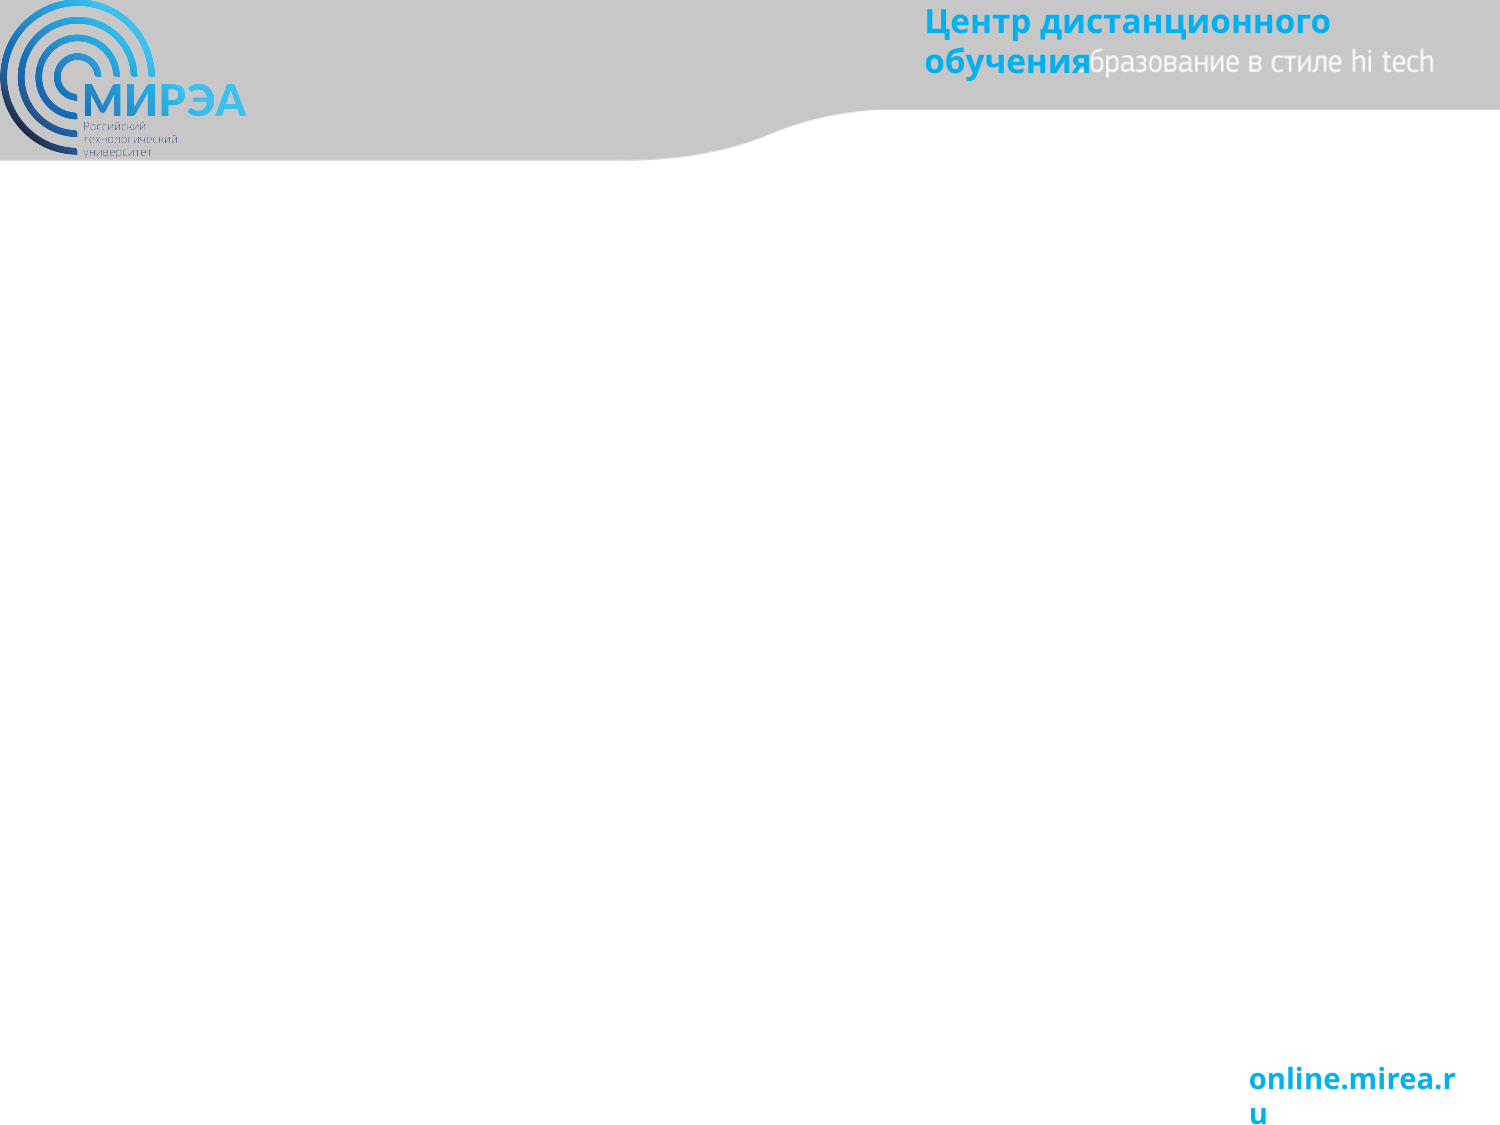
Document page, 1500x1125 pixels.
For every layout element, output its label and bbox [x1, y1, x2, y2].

picture [0, 0, 247, 159]
